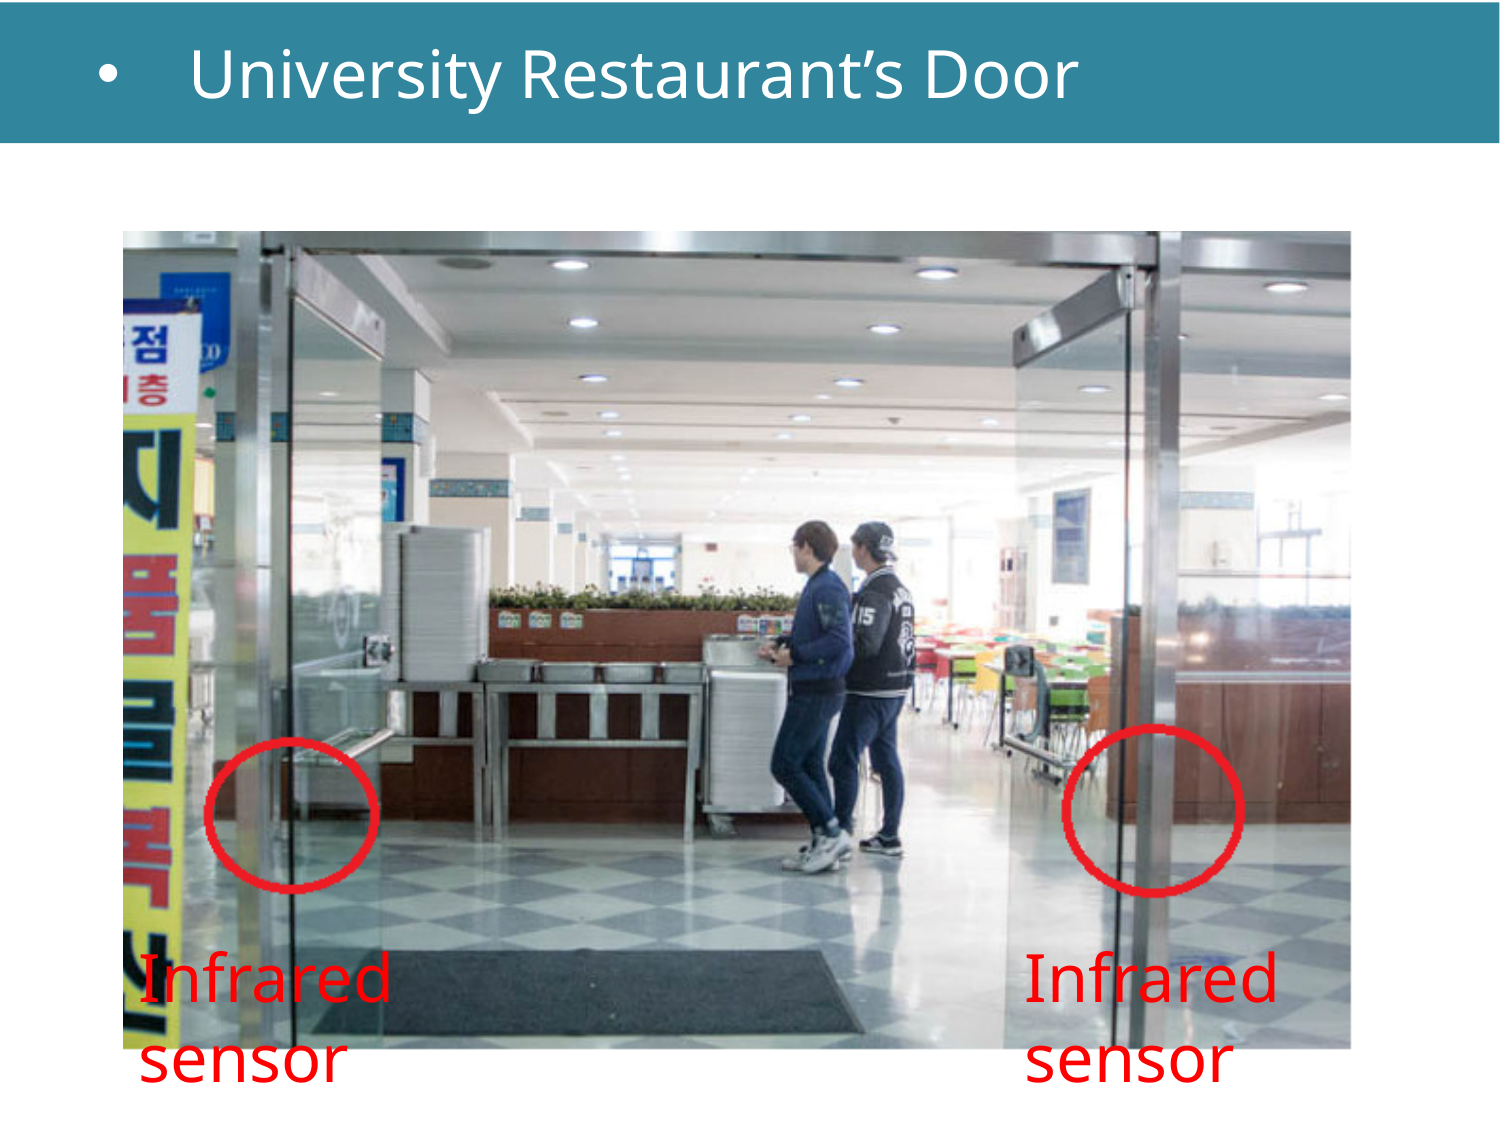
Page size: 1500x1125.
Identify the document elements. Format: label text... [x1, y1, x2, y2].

text_box Infrared sensor [123, 1065, 579, 1104]
picture [123, 231, 1391, 1059]
text_box [0, 0, 1500, 145]
text_box Infrared sensor [1009, 928, 1465, 1104]
text_box University Restaurant’s Door [81, 24, 1393, 120]
